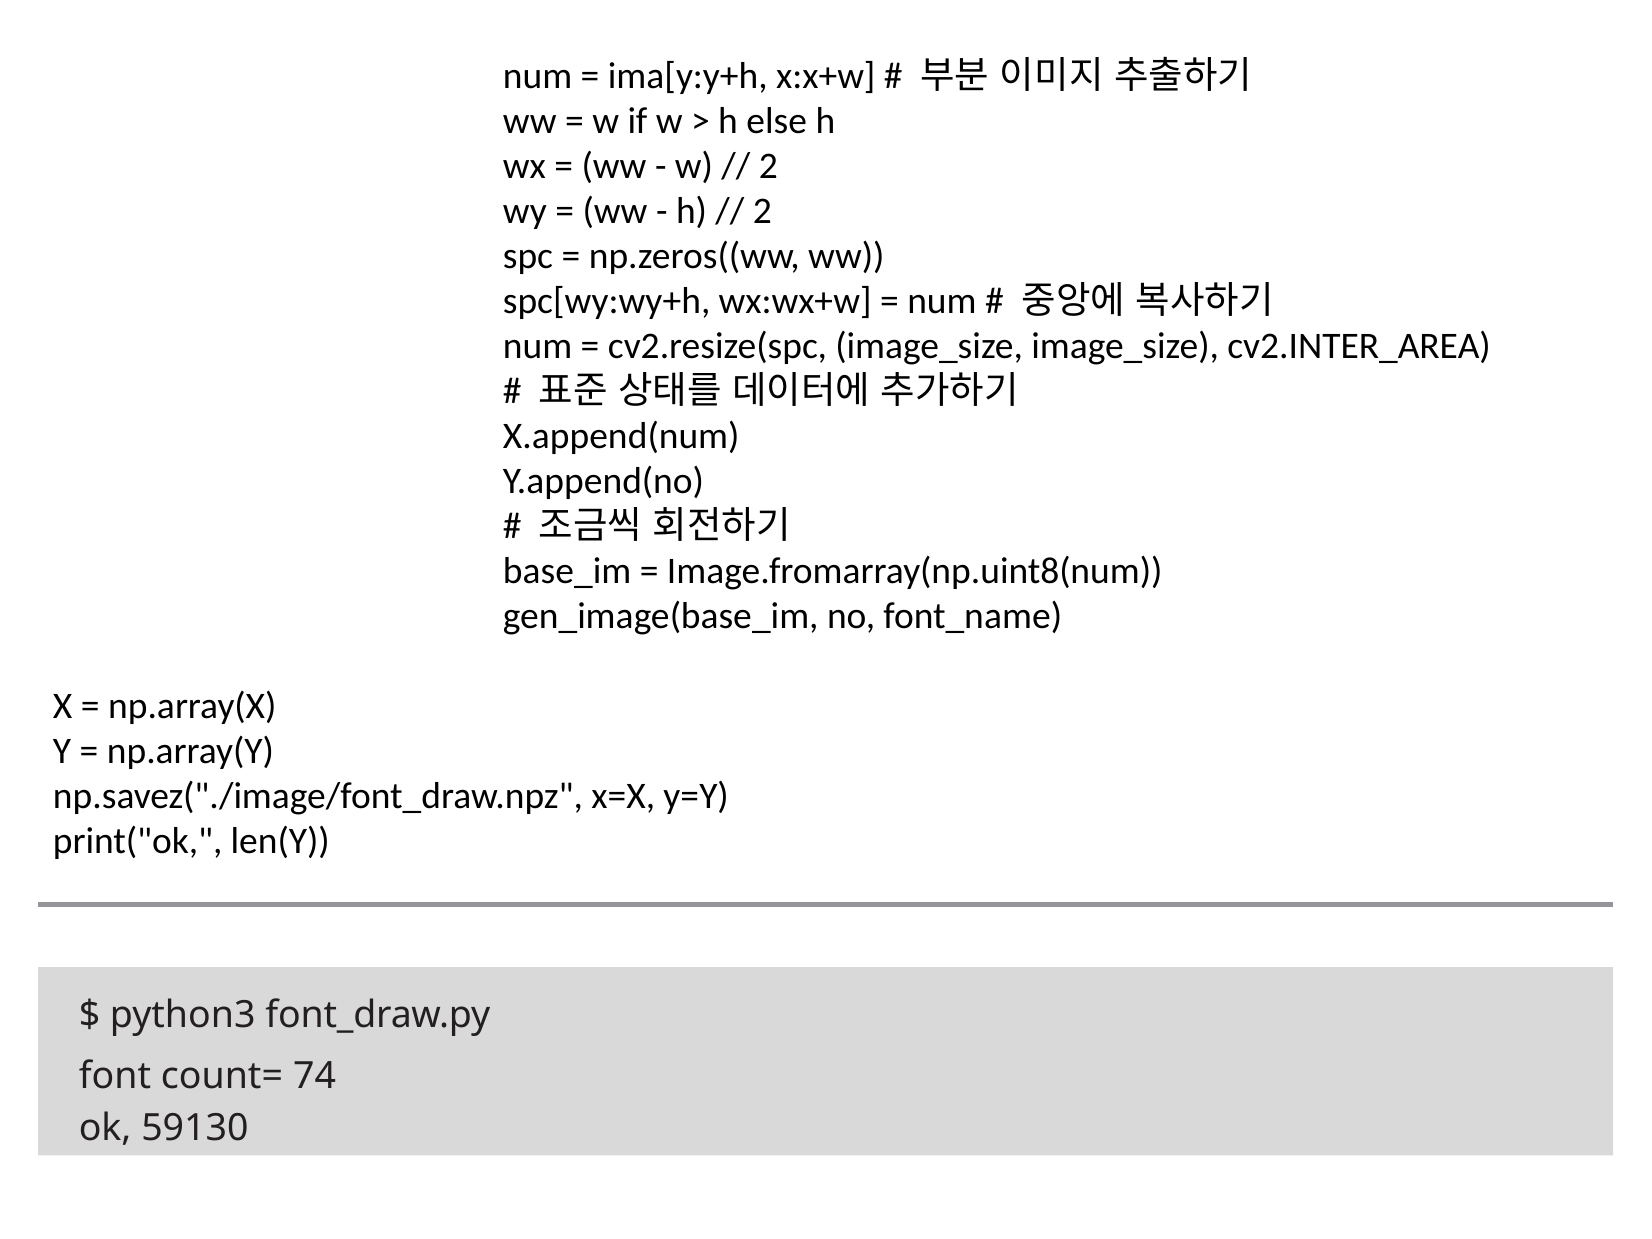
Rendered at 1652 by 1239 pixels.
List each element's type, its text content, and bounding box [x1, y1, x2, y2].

text_box num = ima[y:y+h, x:x+w] # 부분 이미지 추출하기 ww = w if w > h else h wx = (ww - w) // 2 wy = (ww - h) // 2 spc = np.zeros((ww, ww)) spc[wy:wy+h, wx:wx+w] = num # 중앙에 복사하기 num = cv2.resize(spc, (image_size, image_size), cv2.INTER_AREA) # 표준 상태를 데이터에 추가하기 X.append(num) Y.append(no) # 조금씩 회전하기 base_im = Image.fromarray(np.uint8(num)) gen_image(base_im, no, font_name) X = np.array(X) Y = np.array(Y) np.savez("./image/font_draw.npz", x=X, y=Y) print("ok,", len(Y)) [38, 43, 1614, 869]
text_box $ python3 font_draw.py font count= 74 ok, 59130 [38, 967, 1614, 1156]
